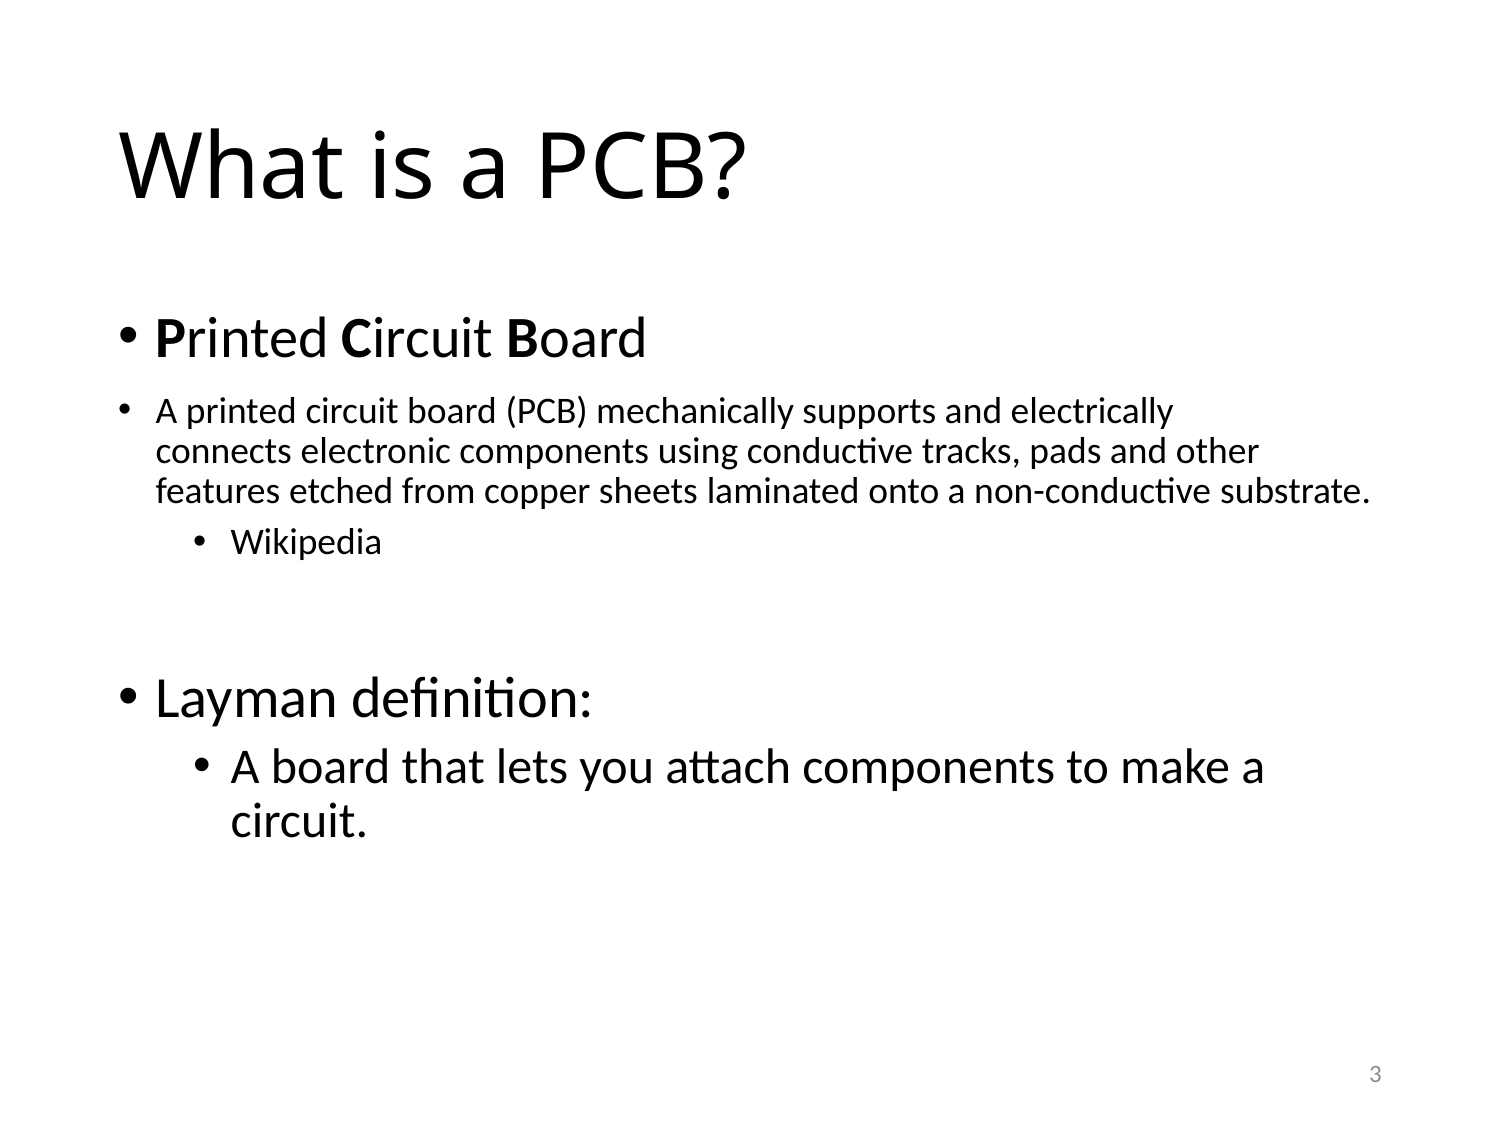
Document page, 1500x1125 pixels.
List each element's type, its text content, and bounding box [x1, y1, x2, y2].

title What is a PCB? [103, 59, 1397, 278]
slide_number 3 [1059, 1042, 1397, 1103]
list Printed Circuit Board A printed circuit board (PCB) mechanically supports and electrically connects electronic components using conductive tracks, pads and other features etched from copper sheets laminated onto a non-conductive substrate. Wikipedia Layman definition: A board that lets you attach components to make a circuit. [103, 299, 1397, 1014]
